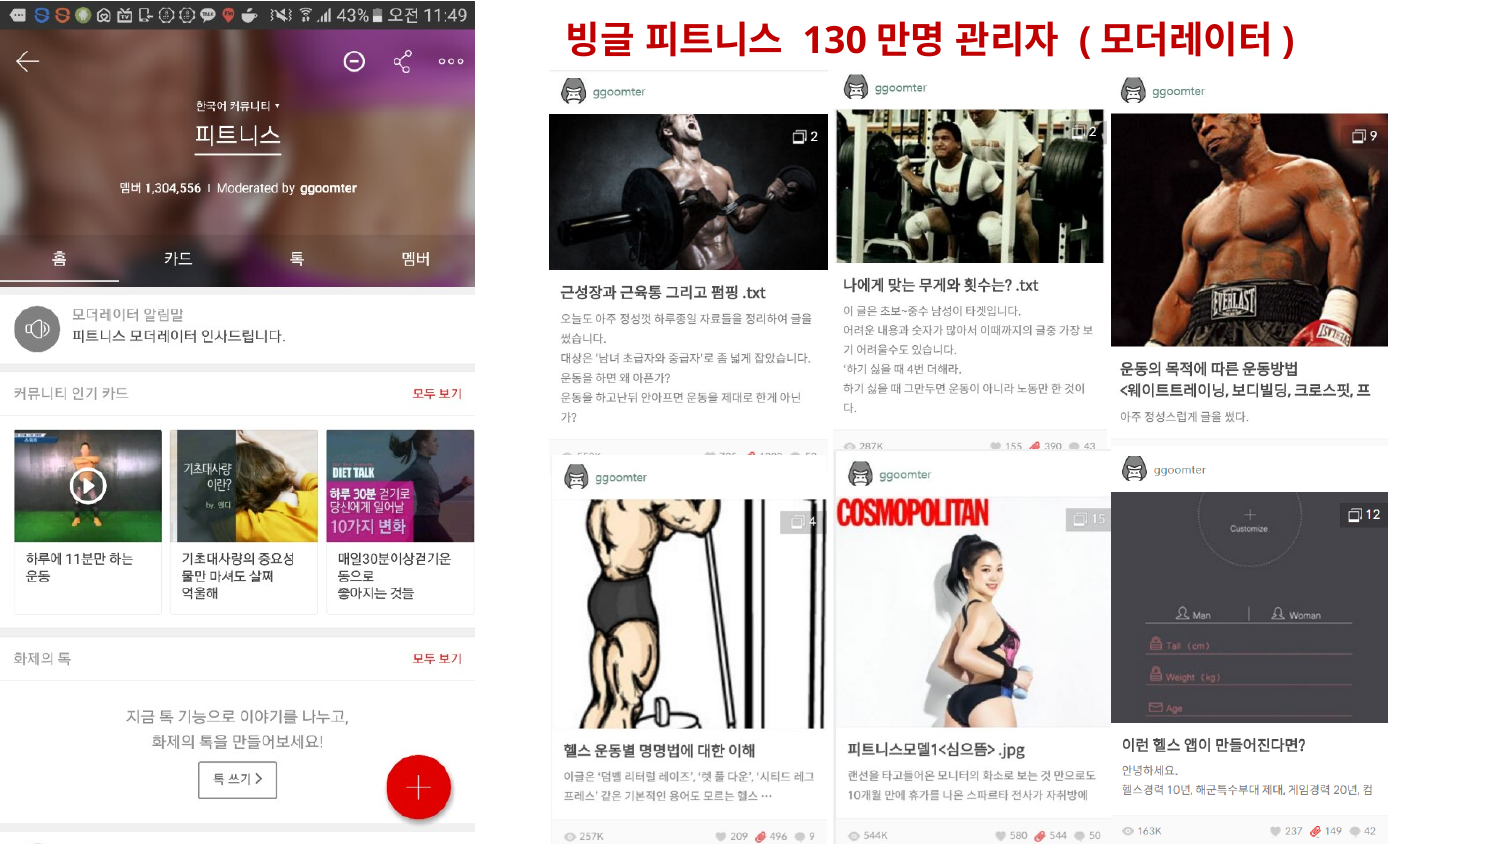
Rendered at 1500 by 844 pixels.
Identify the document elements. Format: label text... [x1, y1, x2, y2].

picture [0, 1, 475, 844]
picture [833, 69, 1389, 844]
picture [548, 69, 828, 844]
text_box 빙글 피트니스 130만명 관리자 (모더레이터) [551, 8, 1367, 69]
